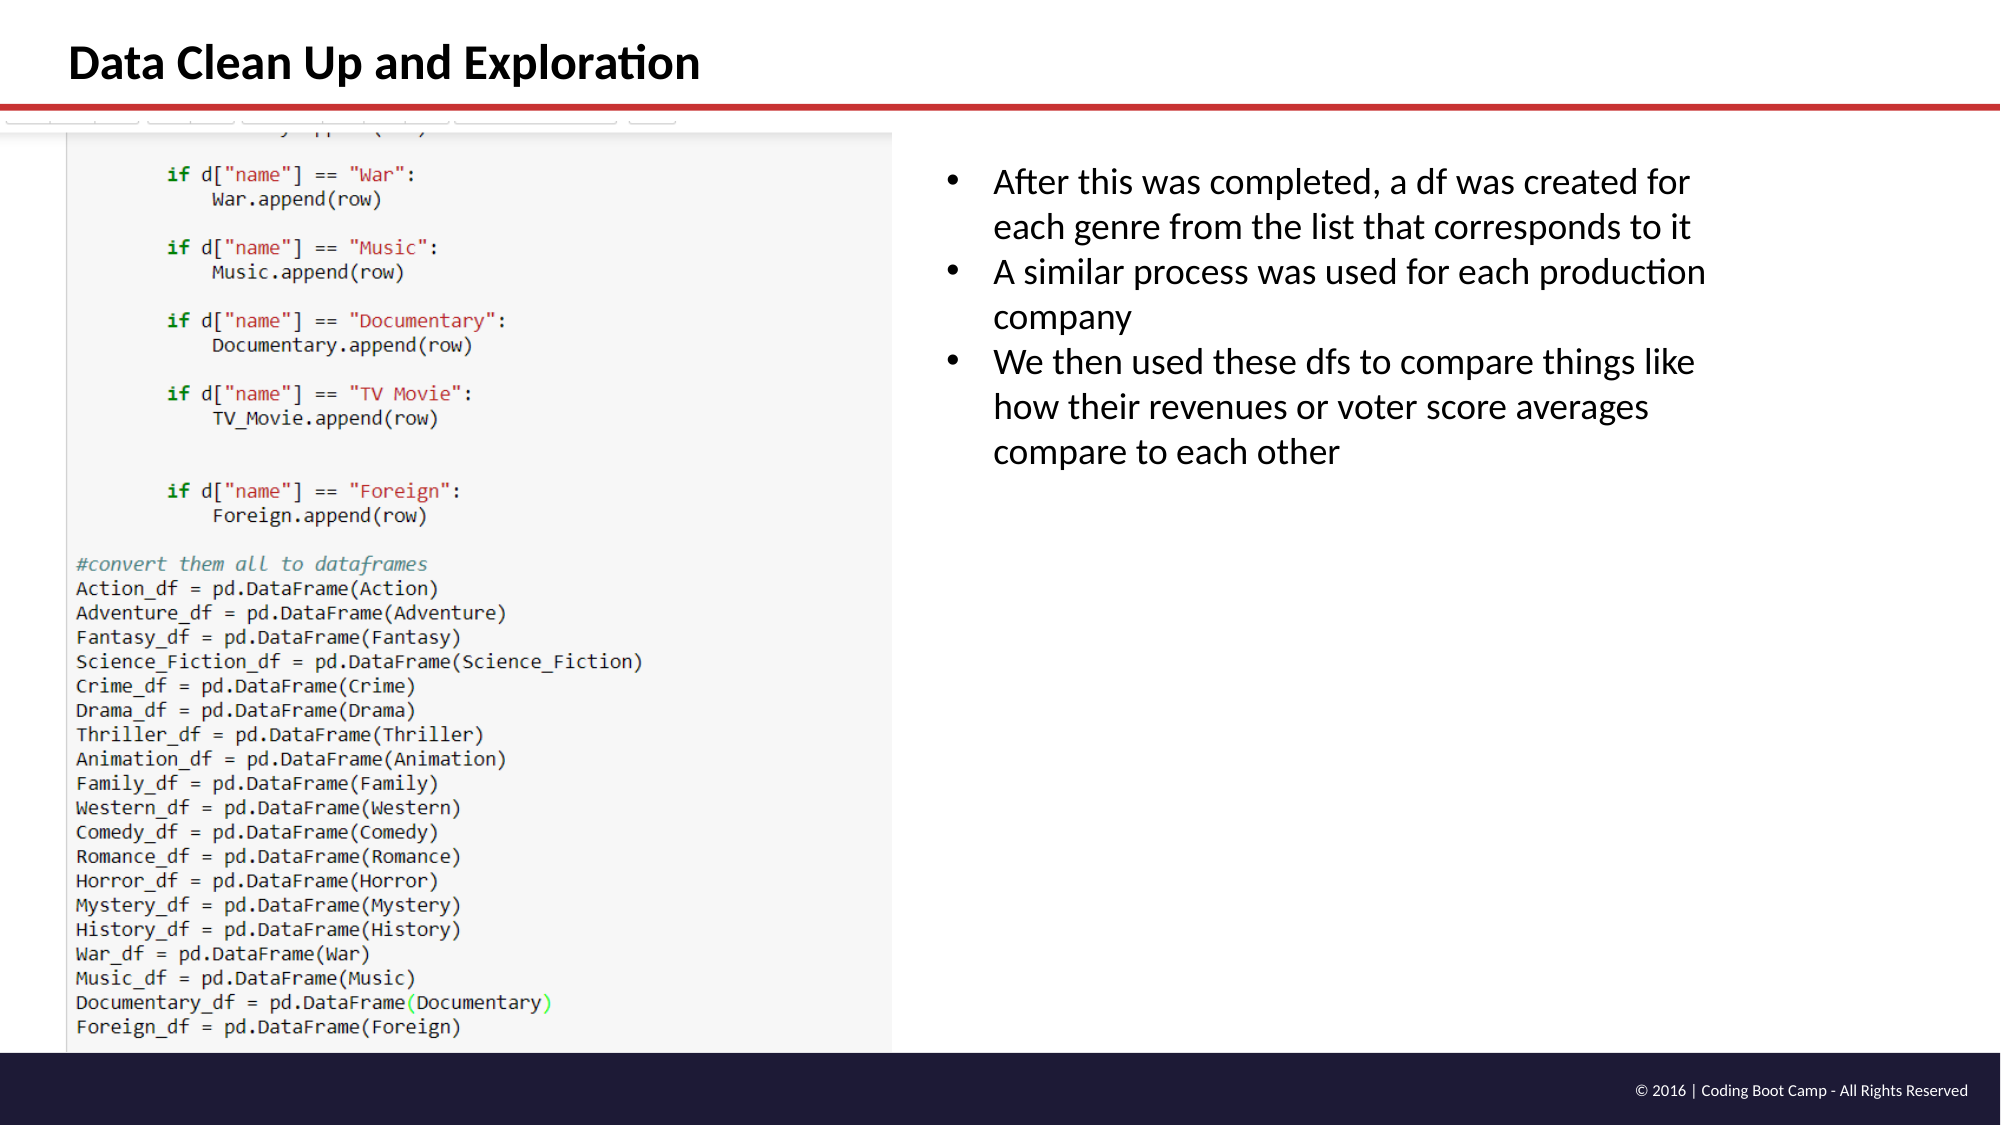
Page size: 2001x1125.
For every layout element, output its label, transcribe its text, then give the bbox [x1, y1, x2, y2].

text_box Data Clean Up and Exploration [60, 22, 1174, 97]
picture [0, 121, 892, 1052]
text_box After this was completed, a df was created for each genre from the list that corresponds to it A similar process was used for each production company We then used these dfs to compare things like how their revenues or voter score averages compare to each other [931, 149, 1756, 480]
